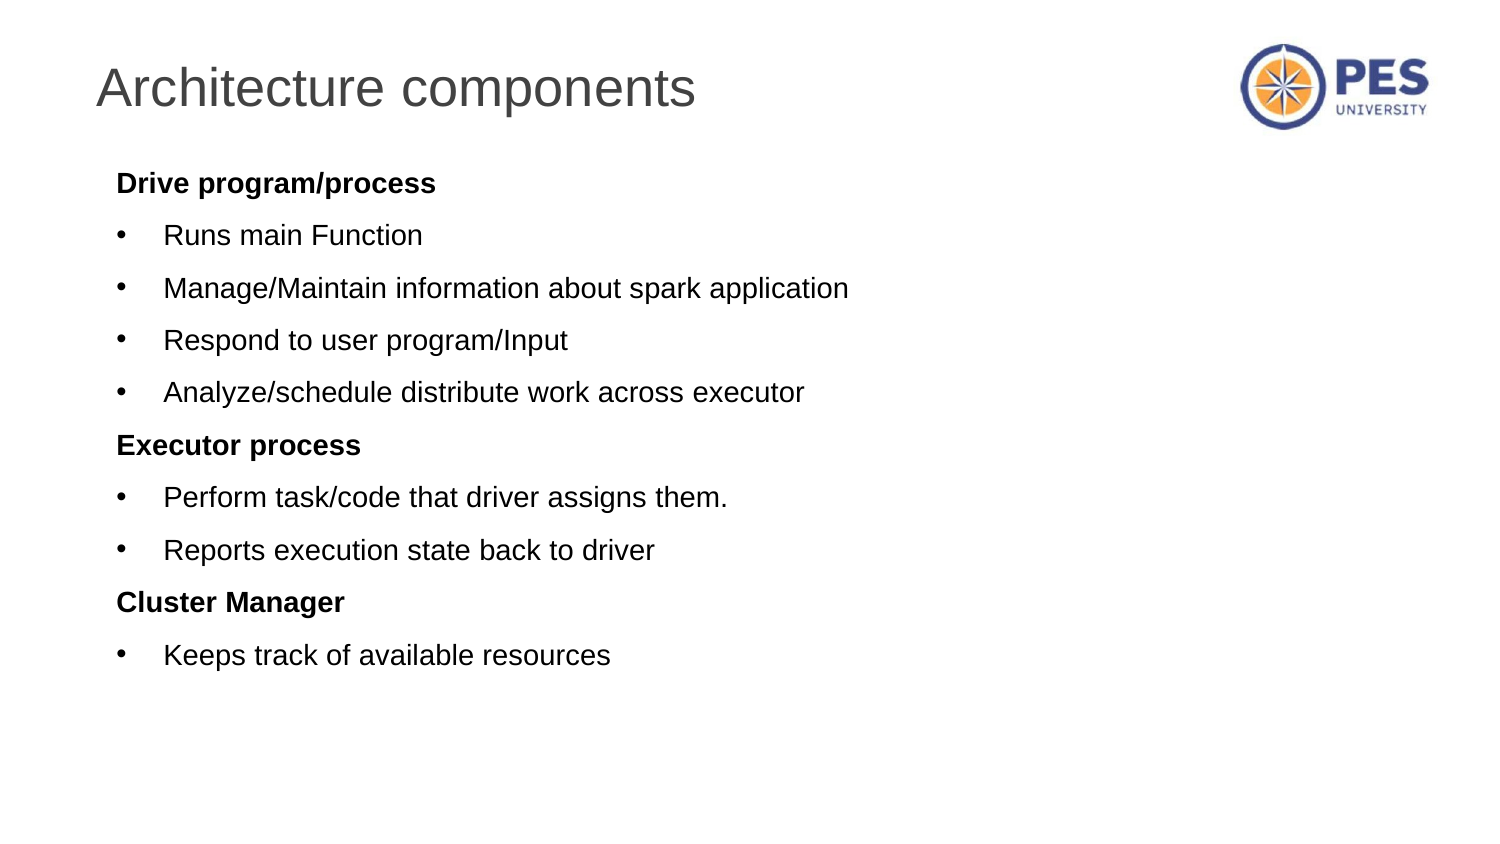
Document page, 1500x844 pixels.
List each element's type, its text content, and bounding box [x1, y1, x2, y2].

picture [1233, 36, 1438, 136]
title Architecture components [96, 51, 813, 118]
list Drive program/process Runs main Function Manage/Maintain information about spark application Respond to user program/Input Analyze/schedule distribute work across executor Executor process Perform task/code that driver assigns them. Reports execution state back to driver Cluster Manager Keeps track of available resources [116, 146, 1333, 671]
